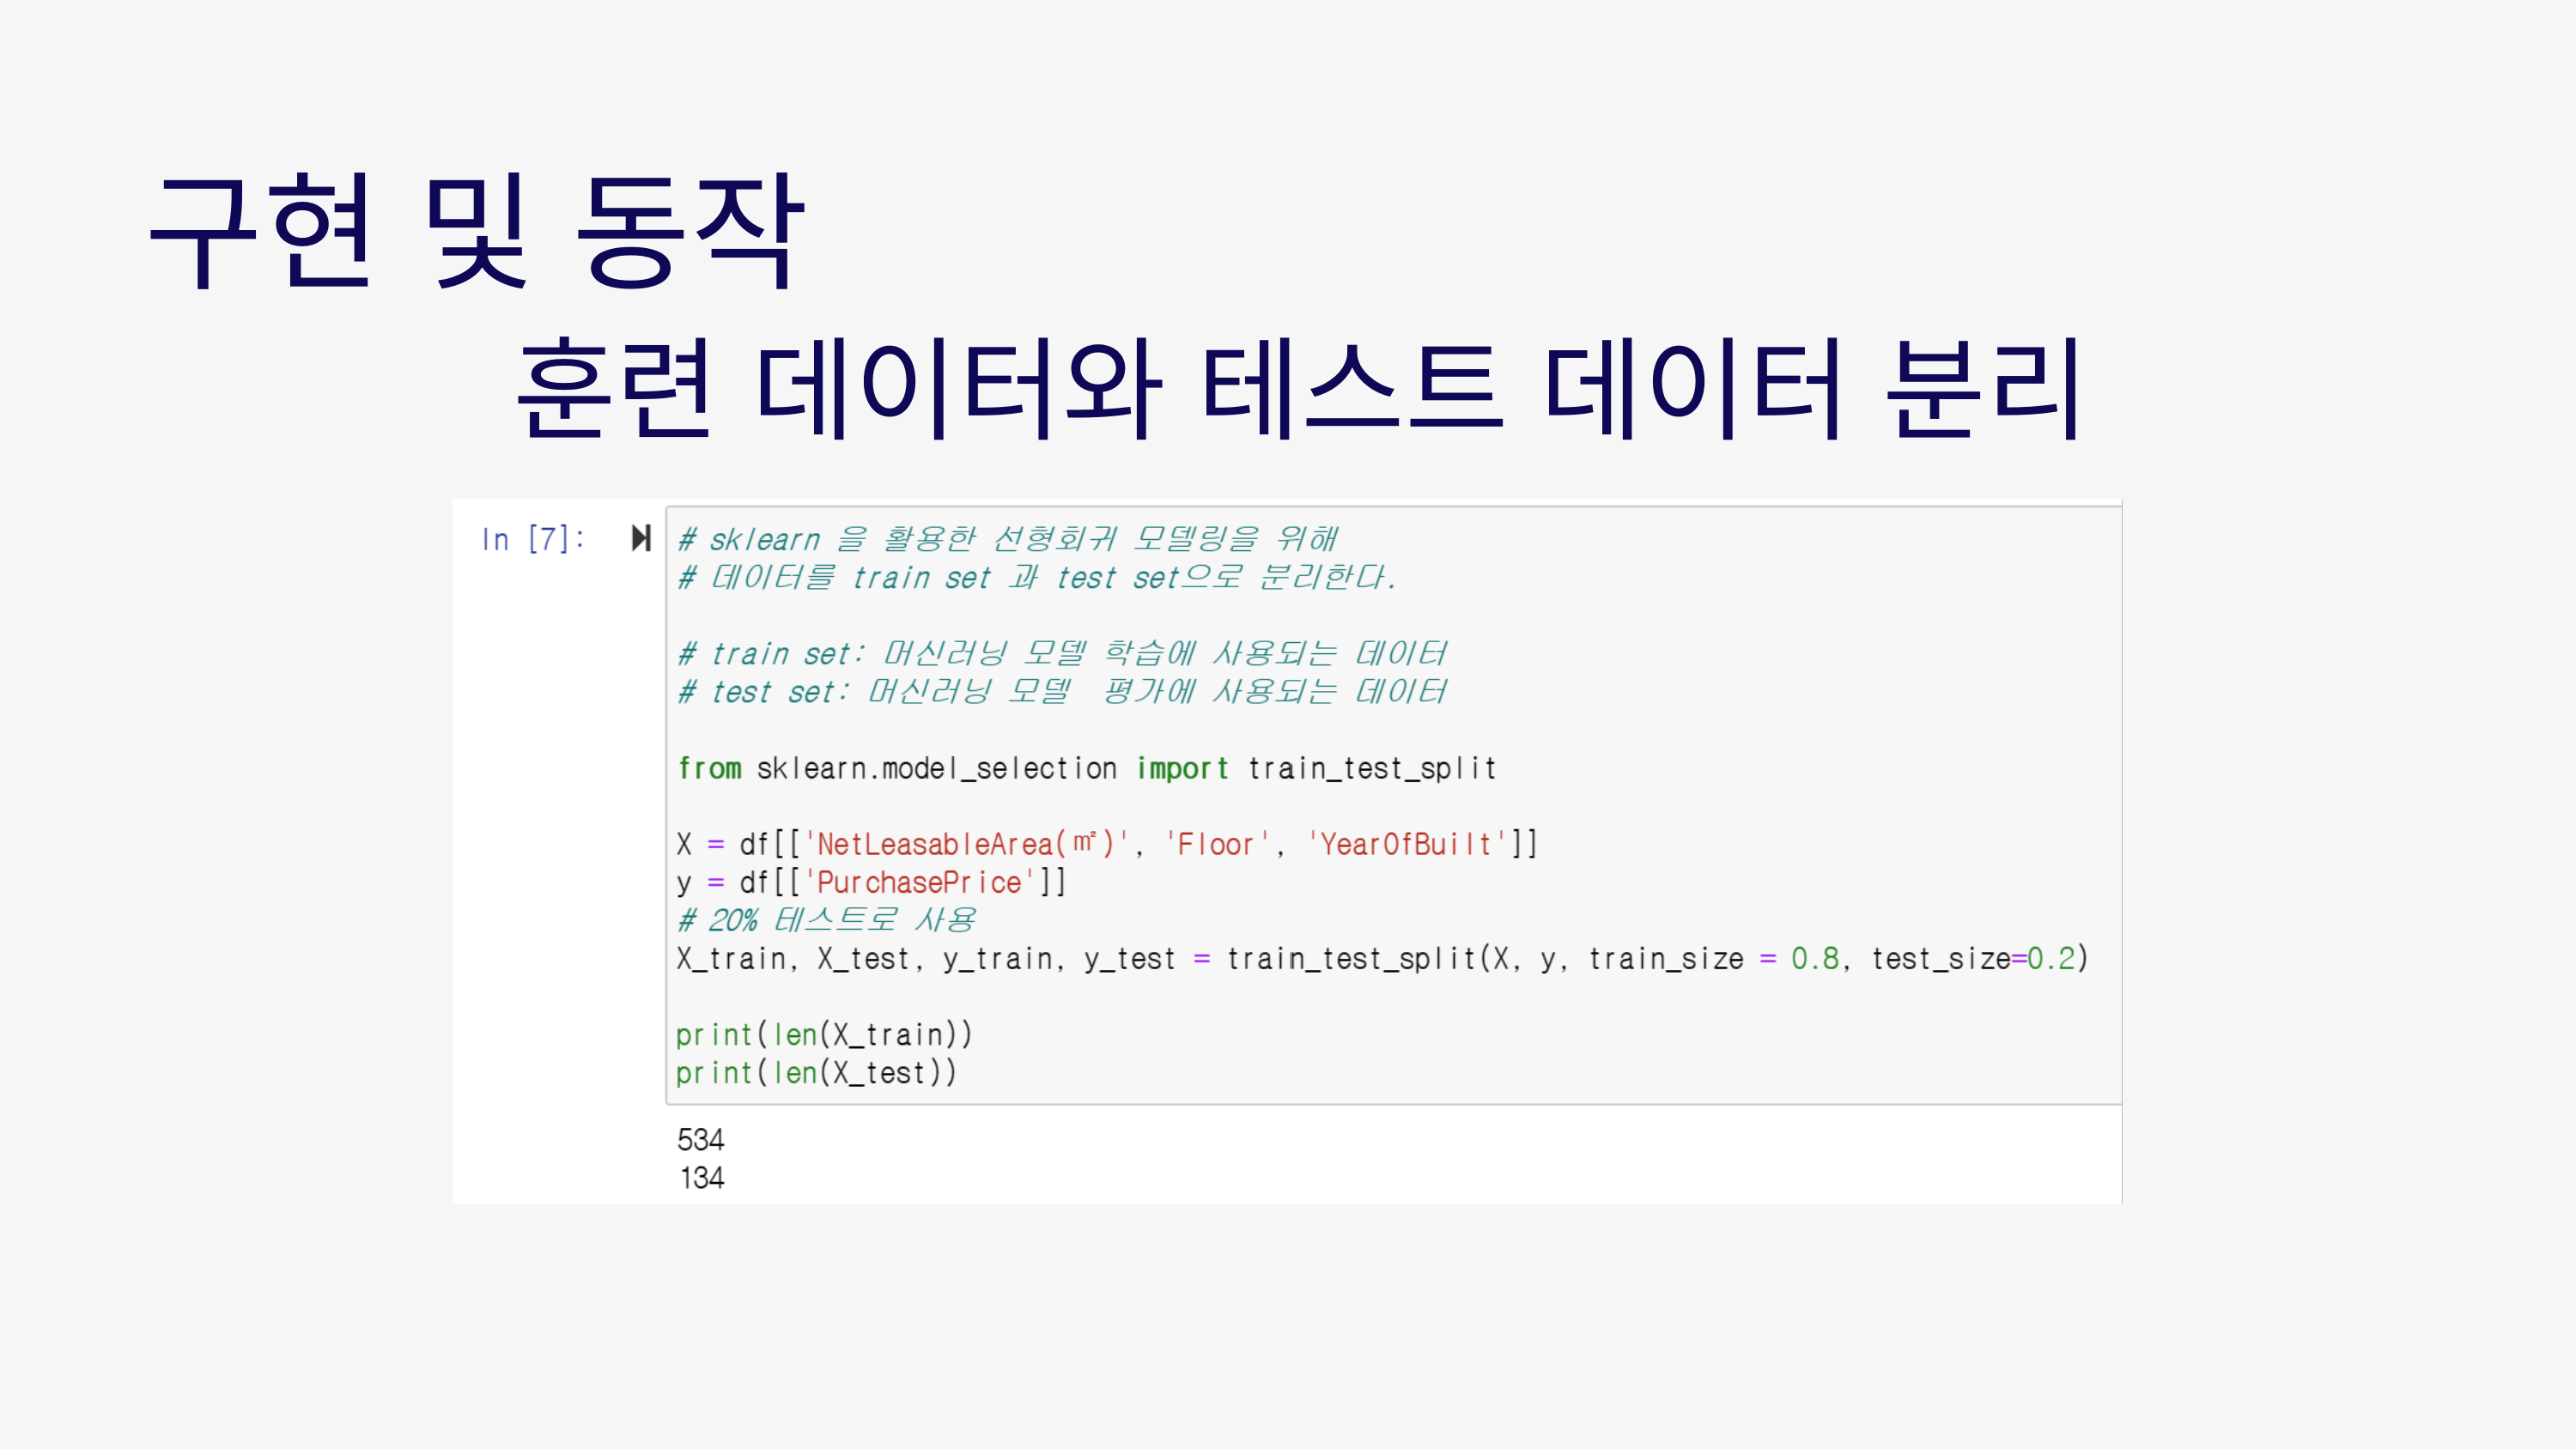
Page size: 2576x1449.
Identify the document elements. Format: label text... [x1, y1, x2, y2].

picture [453, 498, 2123, 1204]
text_box 구현 및 동작 [144, 124, 2036, 306]
text_box 훈련 데이터와 테스트 데이터 분리 [311, 273, 2293, 454]
